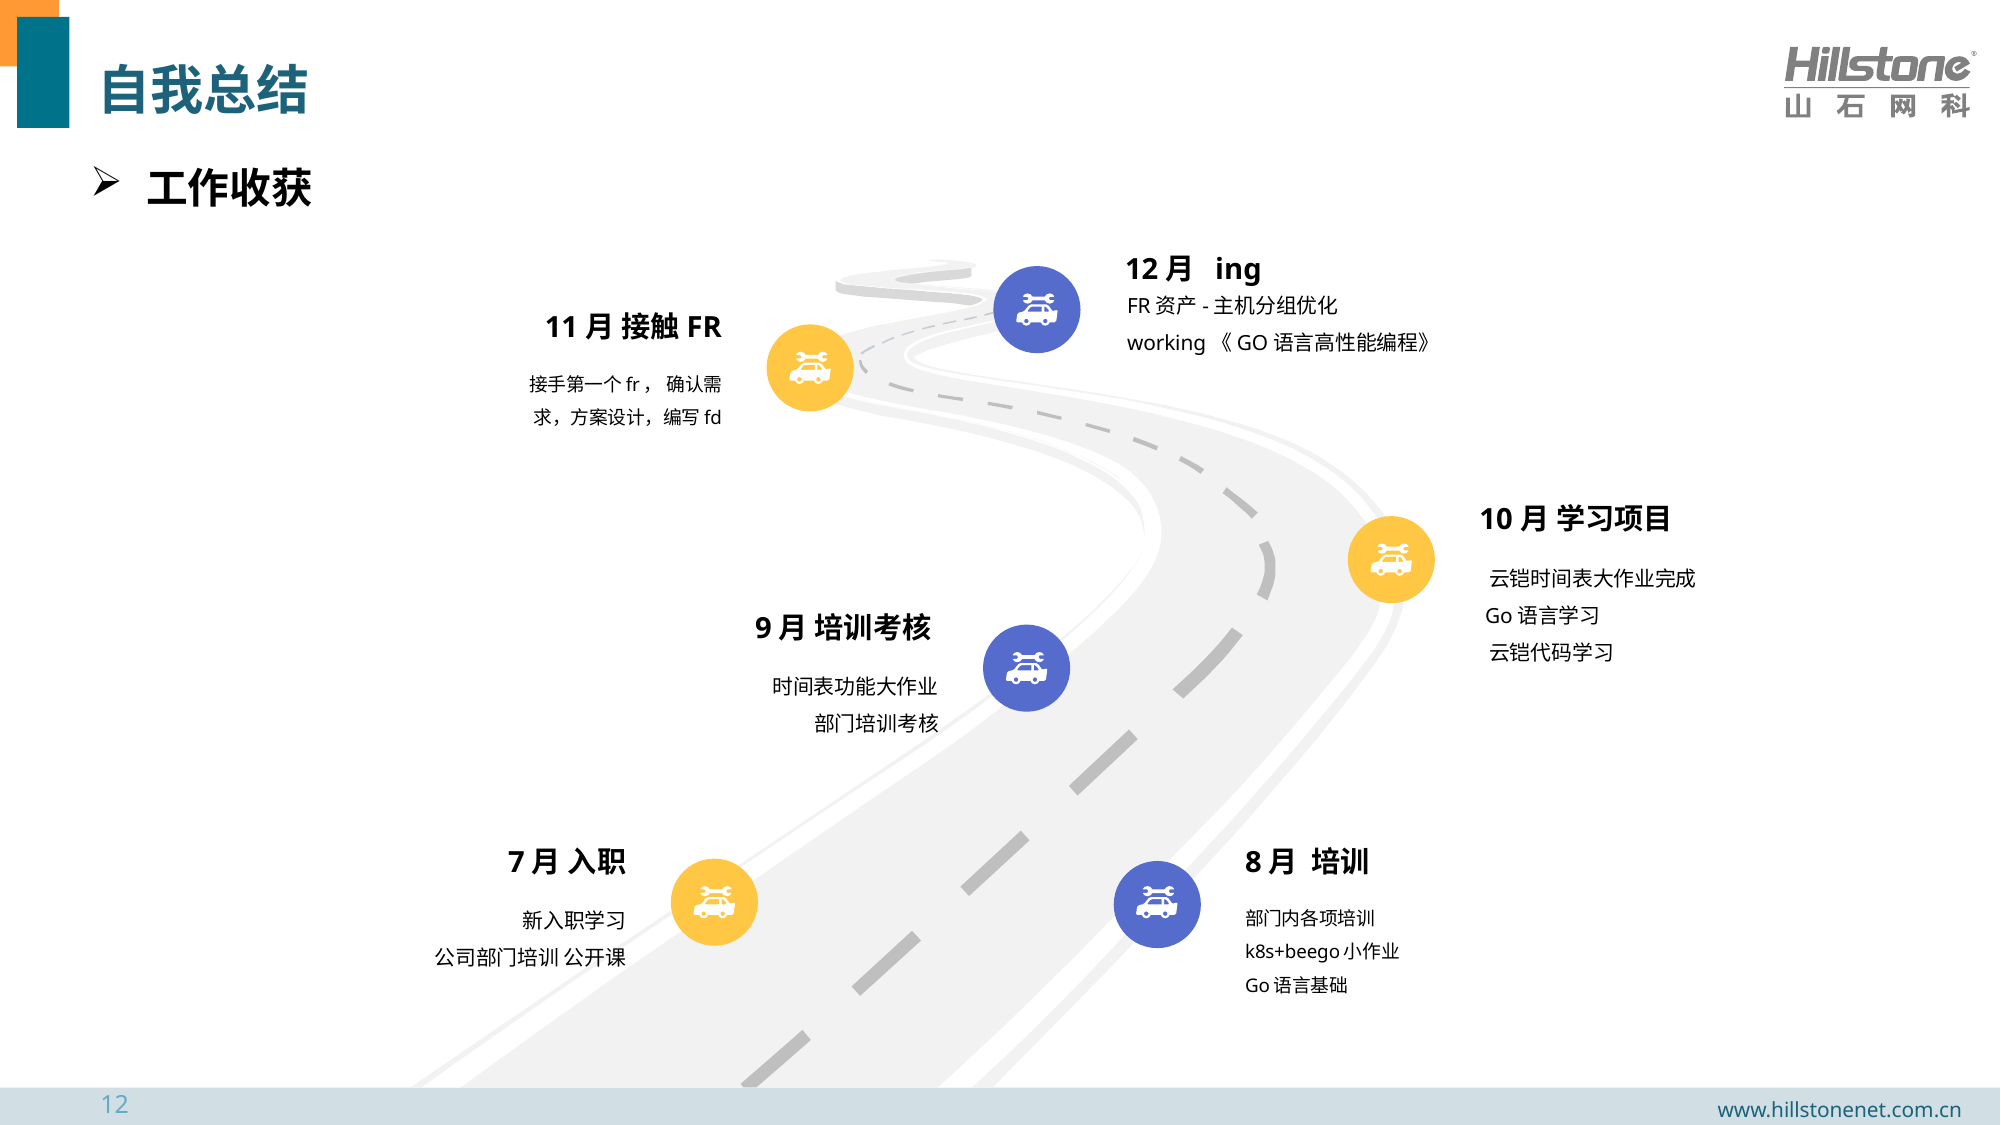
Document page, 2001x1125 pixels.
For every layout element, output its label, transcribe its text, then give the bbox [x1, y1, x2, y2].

slide_number 12 [49, 1087, 180, 1125]
text_box 工作收获 [82, 154, 1700, 220]
title 自我总结 [82, 48, 1692, 128]
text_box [386, 232, 1763, 1088]
